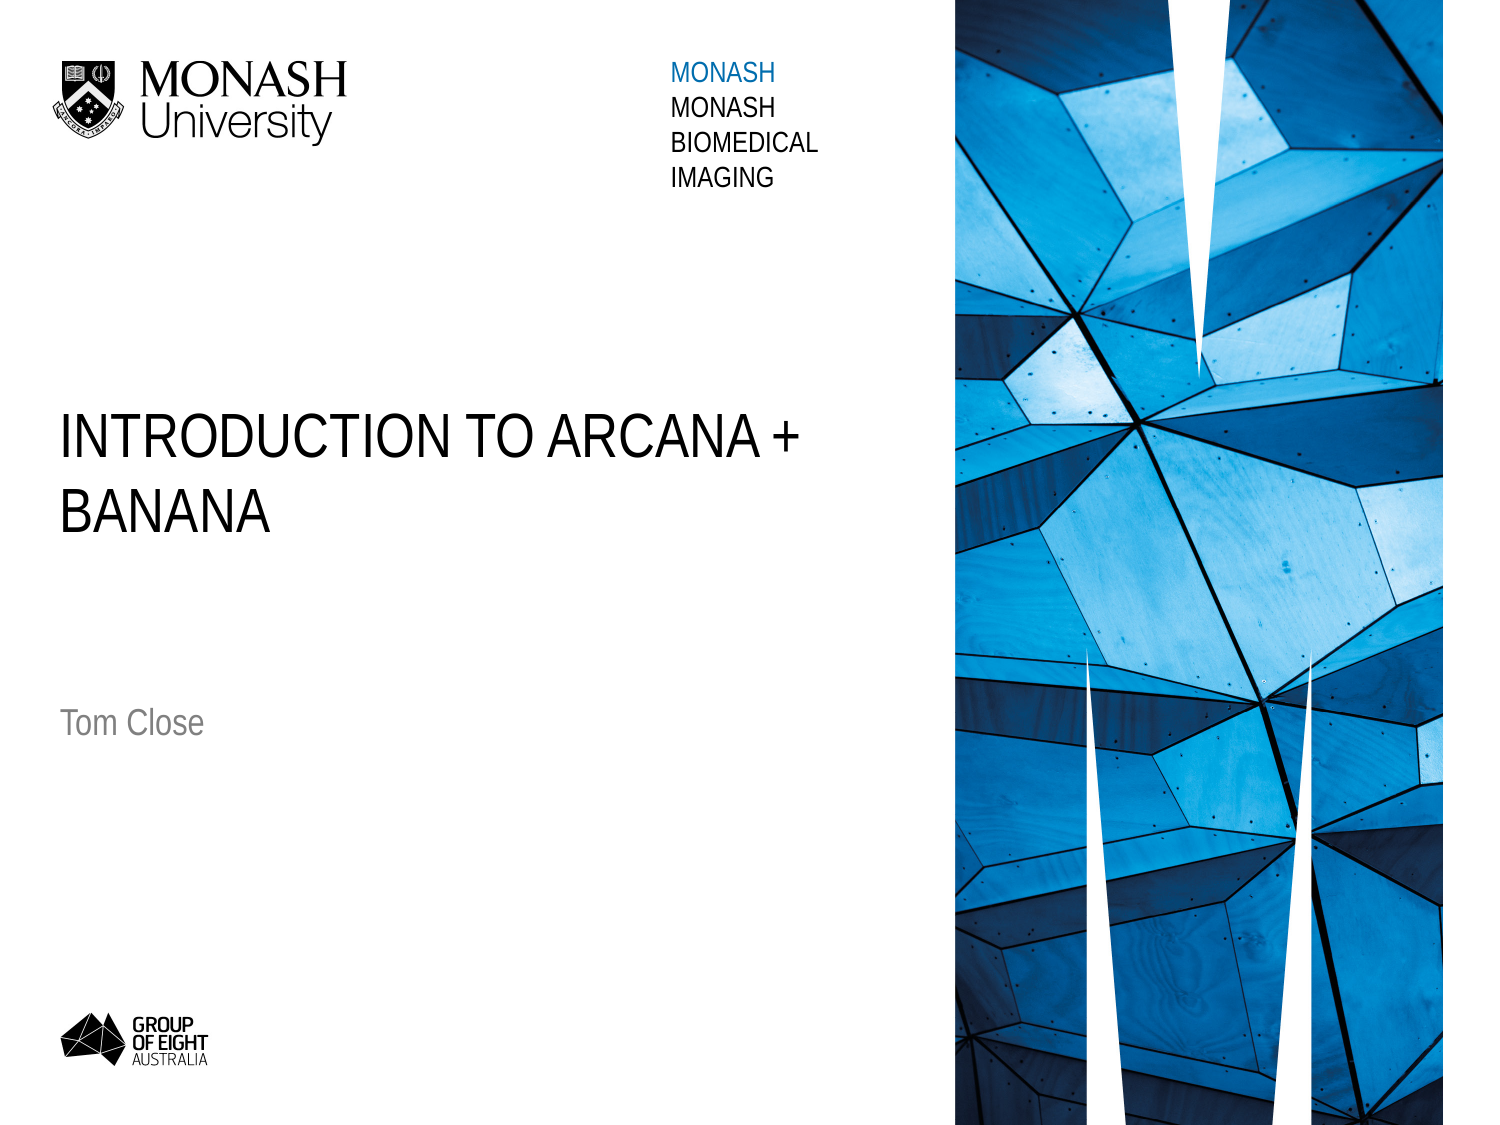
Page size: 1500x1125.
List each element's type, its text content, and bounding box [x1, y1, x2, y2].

picture [0, 0, 1500, 1125]
title INTRODUCTION TO ARCANA + BANANA [45, 349, 923, 591]
text_box MONASH MONASH BIOMEDICAL IMAGING [670, 53, 923, 194]
subtitle Tom Close [45, 668, 923, 773]
